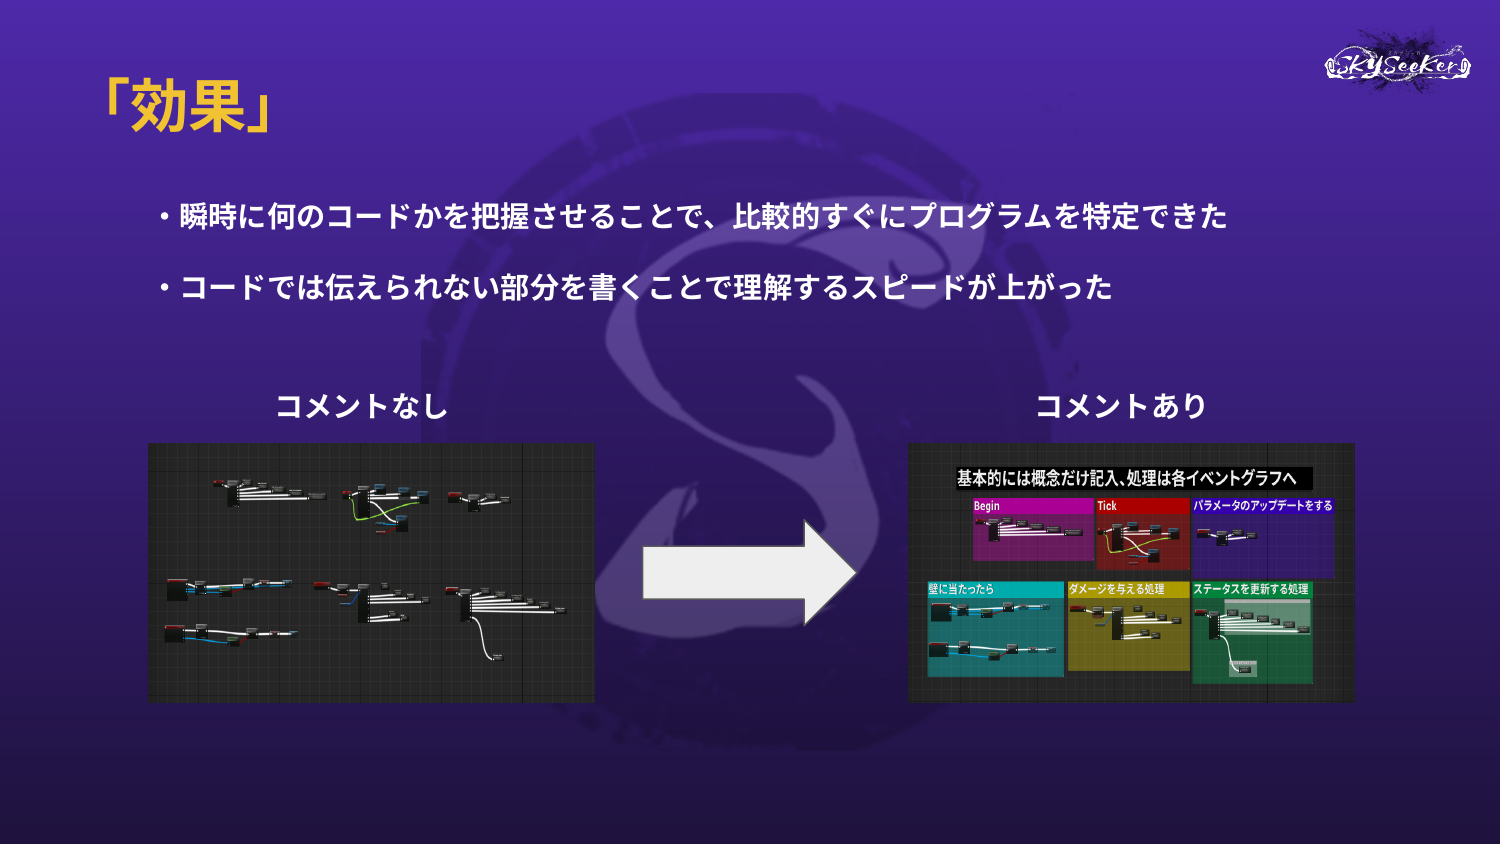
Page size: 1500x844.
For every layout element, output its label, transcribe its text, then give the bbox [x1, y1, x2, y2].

text_box ・瞬時に何のコードかを把握させることで、比較的すぐにプログラムを特定できた [134, 183, 1311, 254]
text_box コメントなし [259, 372, 484, 432]
title 「効果」 [57, 53, 1455, 148]
picture [1321, 24, 1475, 97]
text_box [642, 519, 858, 626]
picture [148, 442, 595, 703]
text_box コメントあり [1019, 372, 1244, 432]
text_box ・コードでは伝えられない部分を書くことで理解するスピードが上がった [134, 254, 1311, 325]
picture [908, 442, 1355, 703]
